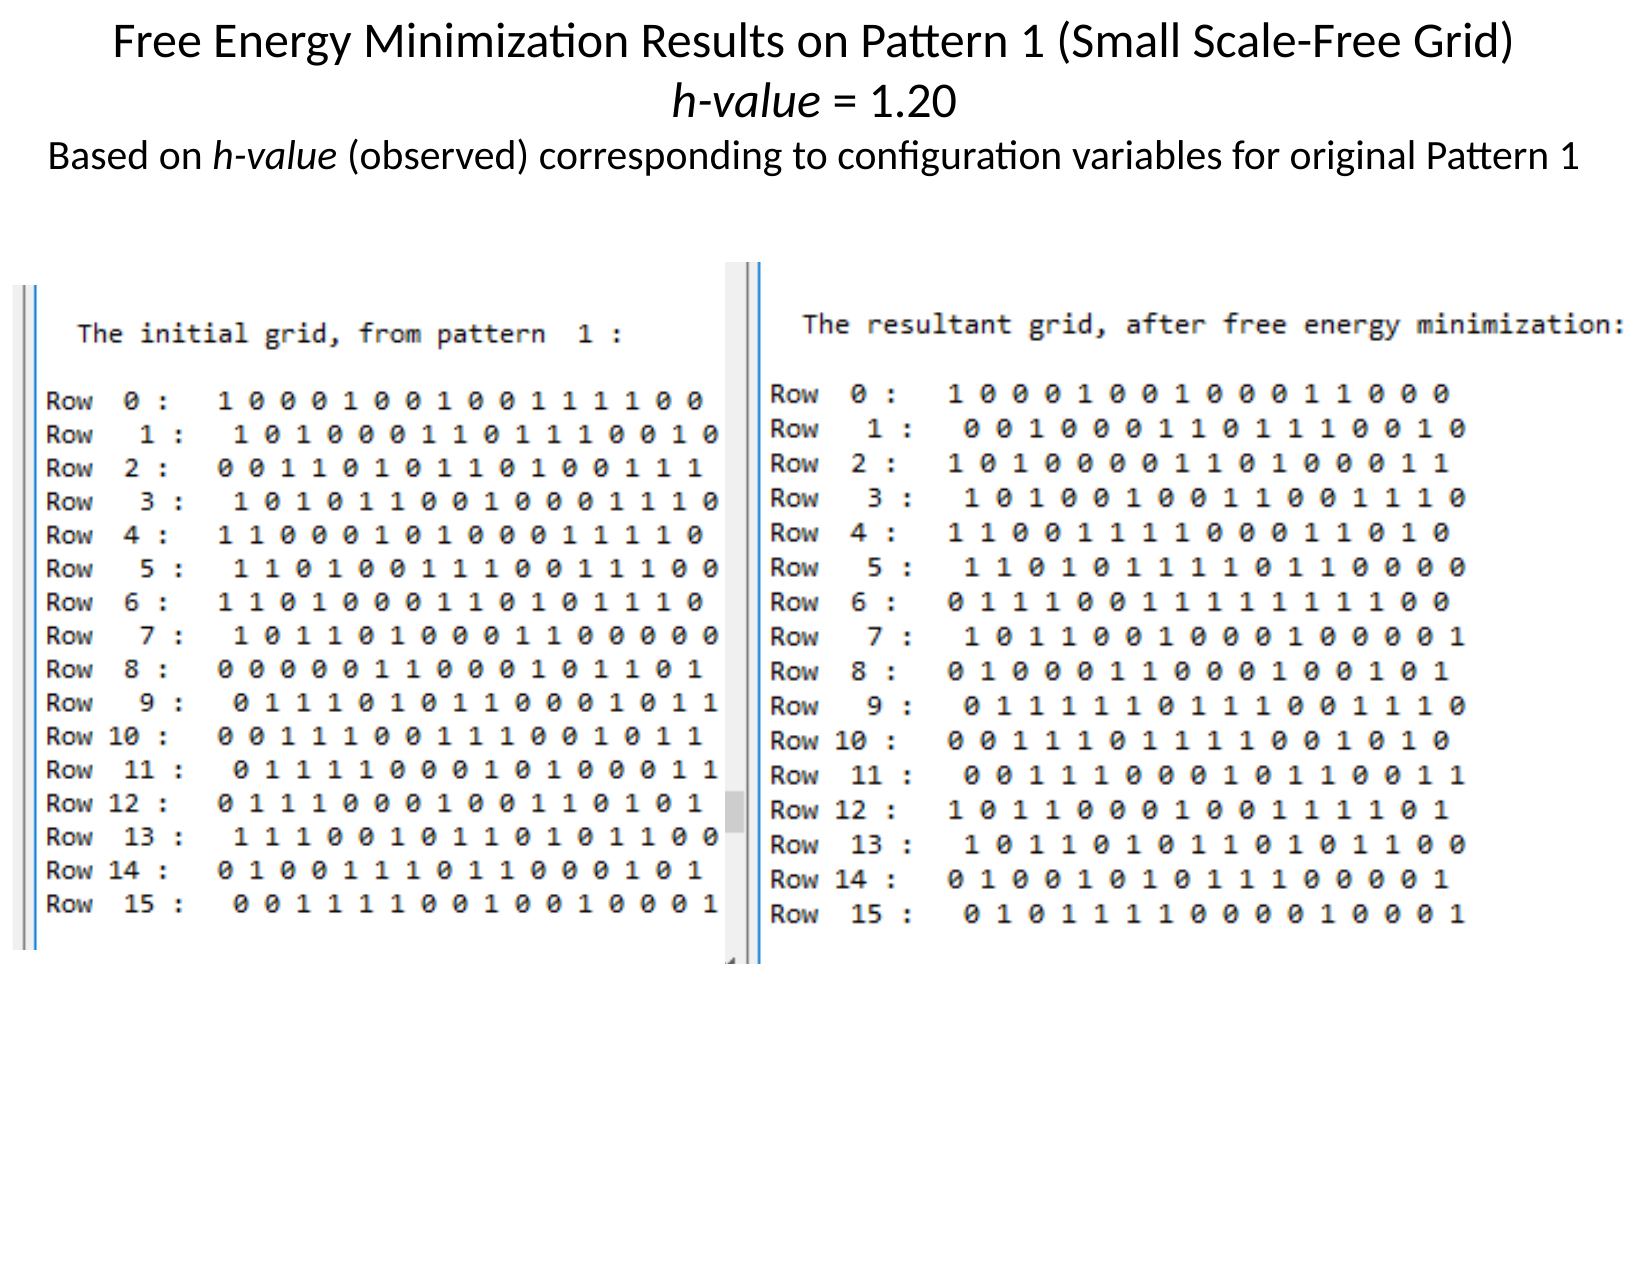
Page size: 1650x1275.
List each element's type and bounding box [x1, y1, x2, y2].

text_box [32, 0, 1596, 185]
picture [12, 262, 1650, 964]
